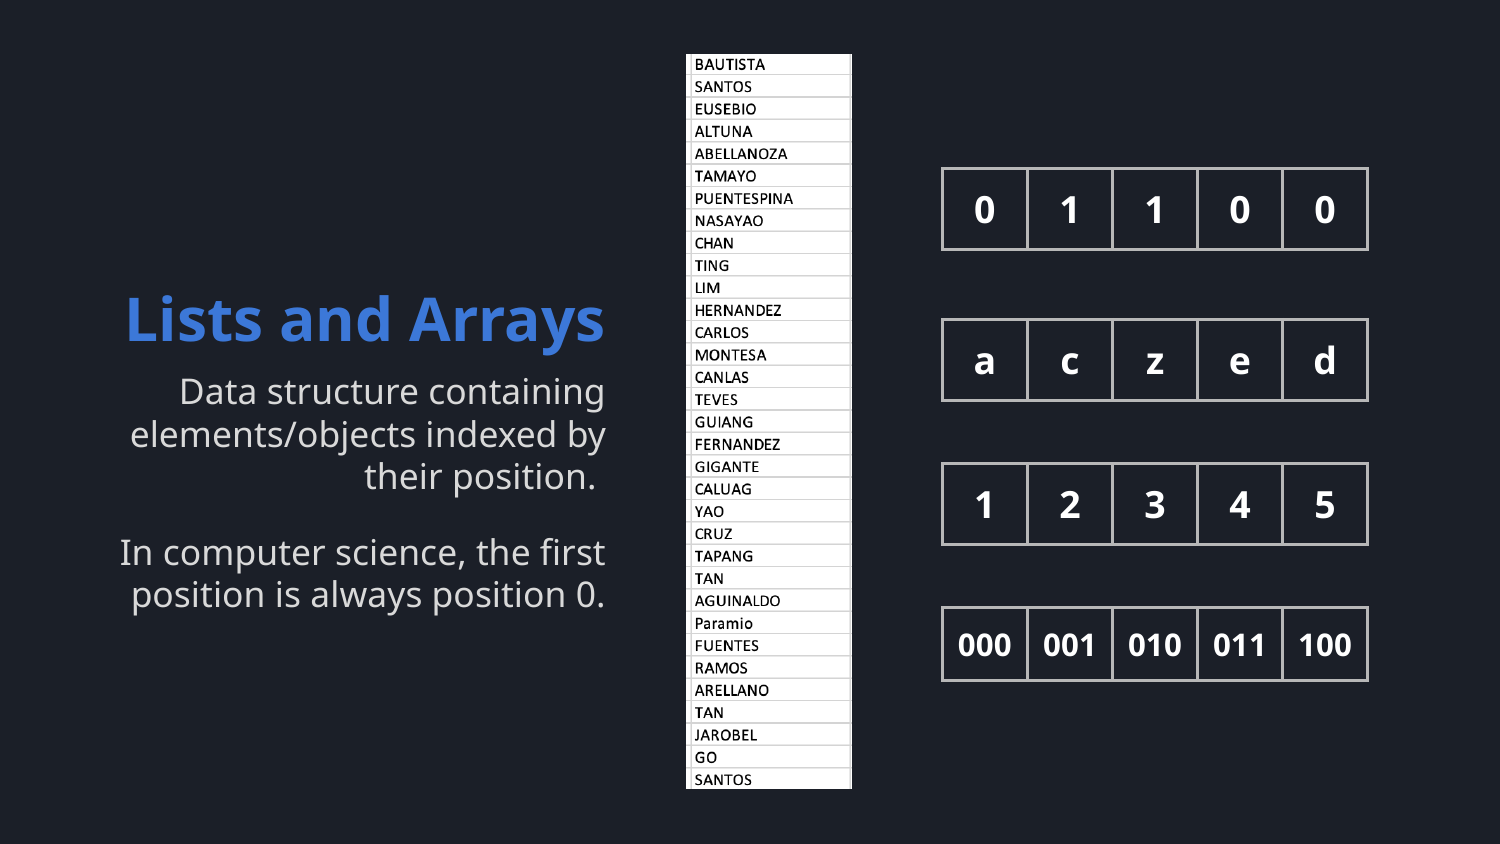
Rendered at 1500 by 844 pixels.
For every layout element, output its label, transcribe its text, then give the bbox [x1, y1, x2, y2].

table_header 100 [1284, 609, 1366, 679]
table_header 011 [1199, 609, 1281, 679]
table_header 0 [1284, 170, 1366, 248]
table_header 010 [1114, 609, 1196, 679]
table_header 3 [1114, 465, 1196, 543]
table_header 000 [944, 609, 1026, 679]
table_header e [1199, 321, 1281, 399]
table_header 1 [1029, 170, 1111, 248]
table_header 1 [1114, 170, 1196, 248]
table_header d [1284, 321, 1366, 399]
subtitle Data structure containing elements/objects indexed by their position. In computer science, the first position is always position 0. [76, 354, 621, 485]
table_header 0 [944, 170, 1026, 248]
picture [686, 54, 852, 789]
table_header z [1114, 321, 1196, 399]
table_header 4 [1199, 465, 1281, 543]
table_header c [1029, 321, 1111, 399]
table_header 001 [1029, 609, 1111, 679]
text_box Lists and Arrays [0, 265, 622, 387]
table_header 0 [1199, 170, 1281, 248]
table_header 2 [1029, 465, 1111, 543]
table_header 5 [1284, 465, 1366, 543]
table_header a [944, 321, 1026, 399]
table_header 1 [944, 465, 1026, 543]
